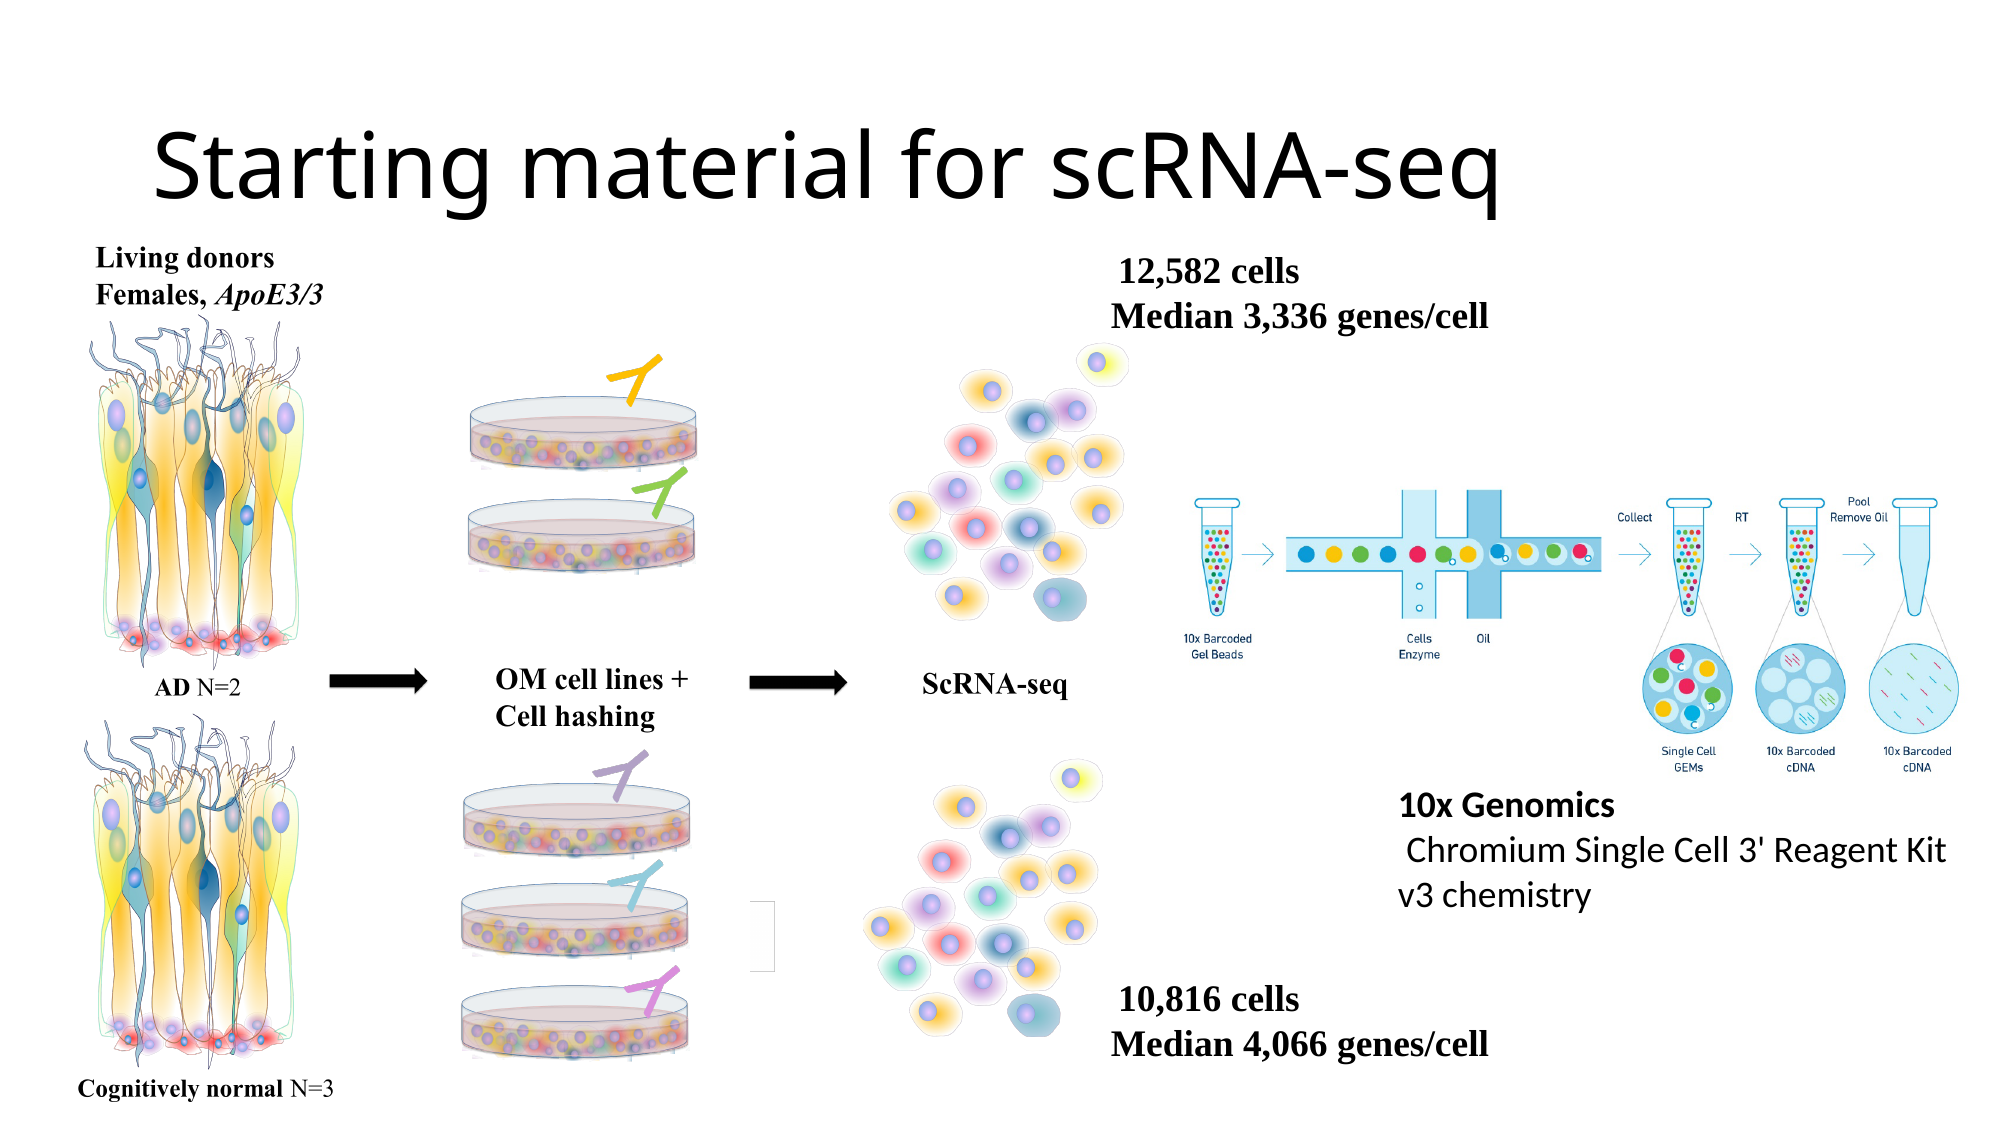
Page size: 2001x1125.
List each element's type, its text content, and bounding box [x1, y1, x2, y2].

title Starting material for scRNA-seq [137, 59, 1863, 278]
picture [1129, 473, 2000, 849]
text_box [62, 168, 1528, 1118]
text_box 10x Genomics Chromium Single Cell 3' Reagent Kit v3 chemistry [1528, 849, 1963, 968]
